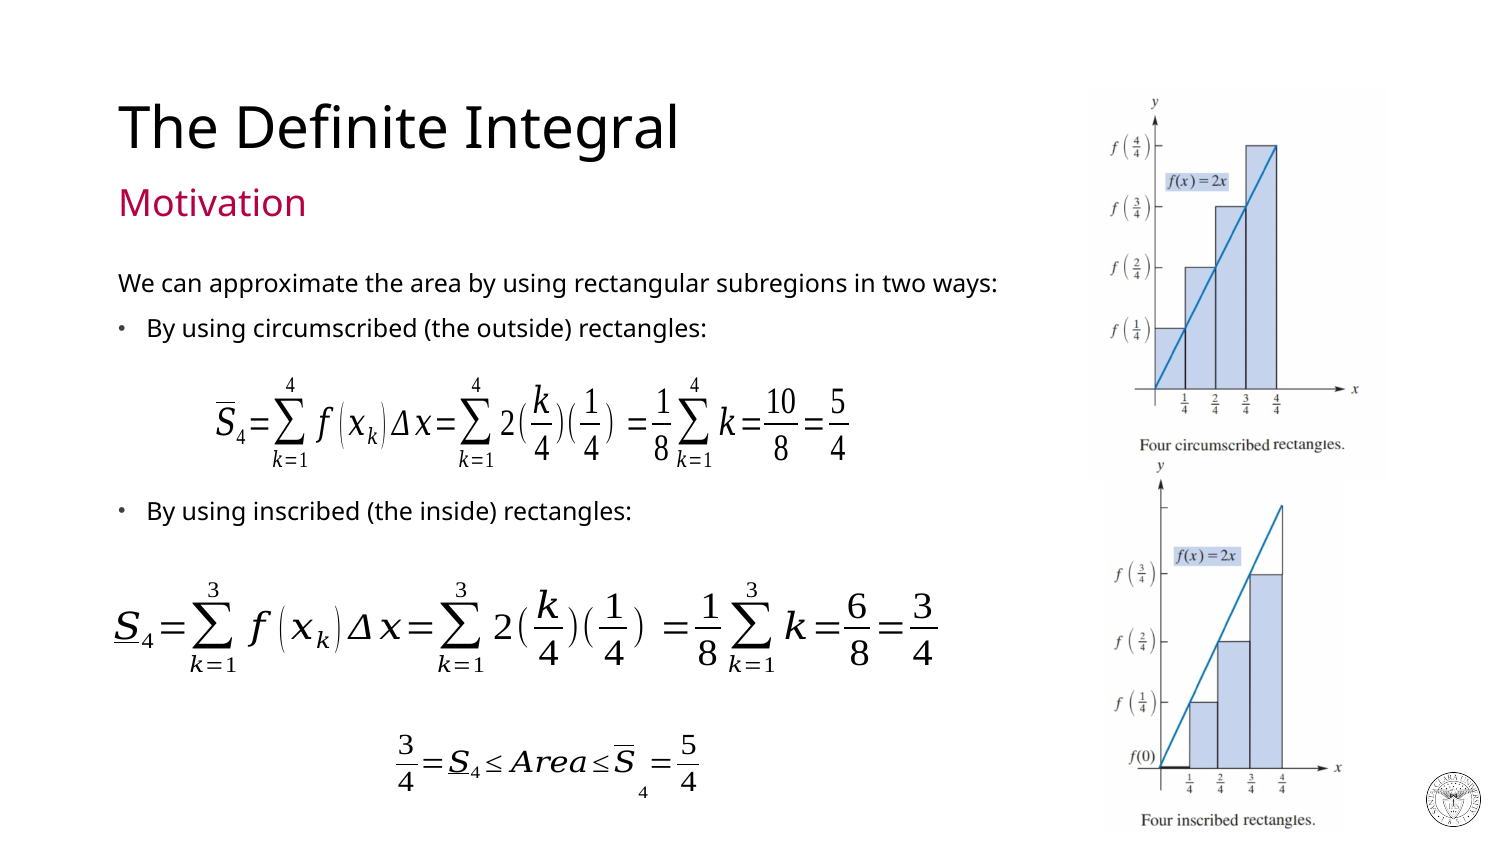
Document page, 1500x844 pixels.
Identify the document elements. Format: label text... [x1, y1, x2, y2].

list We can approximate the area by using rectangular subregions in two ways: By using circumscribed (the outside) rectangles: By using inscribed (the inside) rectangles: [103, 259, 1037, 760]
list Motivation [103, 176, 764, 243]
picture [1090, 88, 1387, 833]
title The Definite Integral [103, 44, 1397, 169]
picture [1426, 772, 1481, 827]
